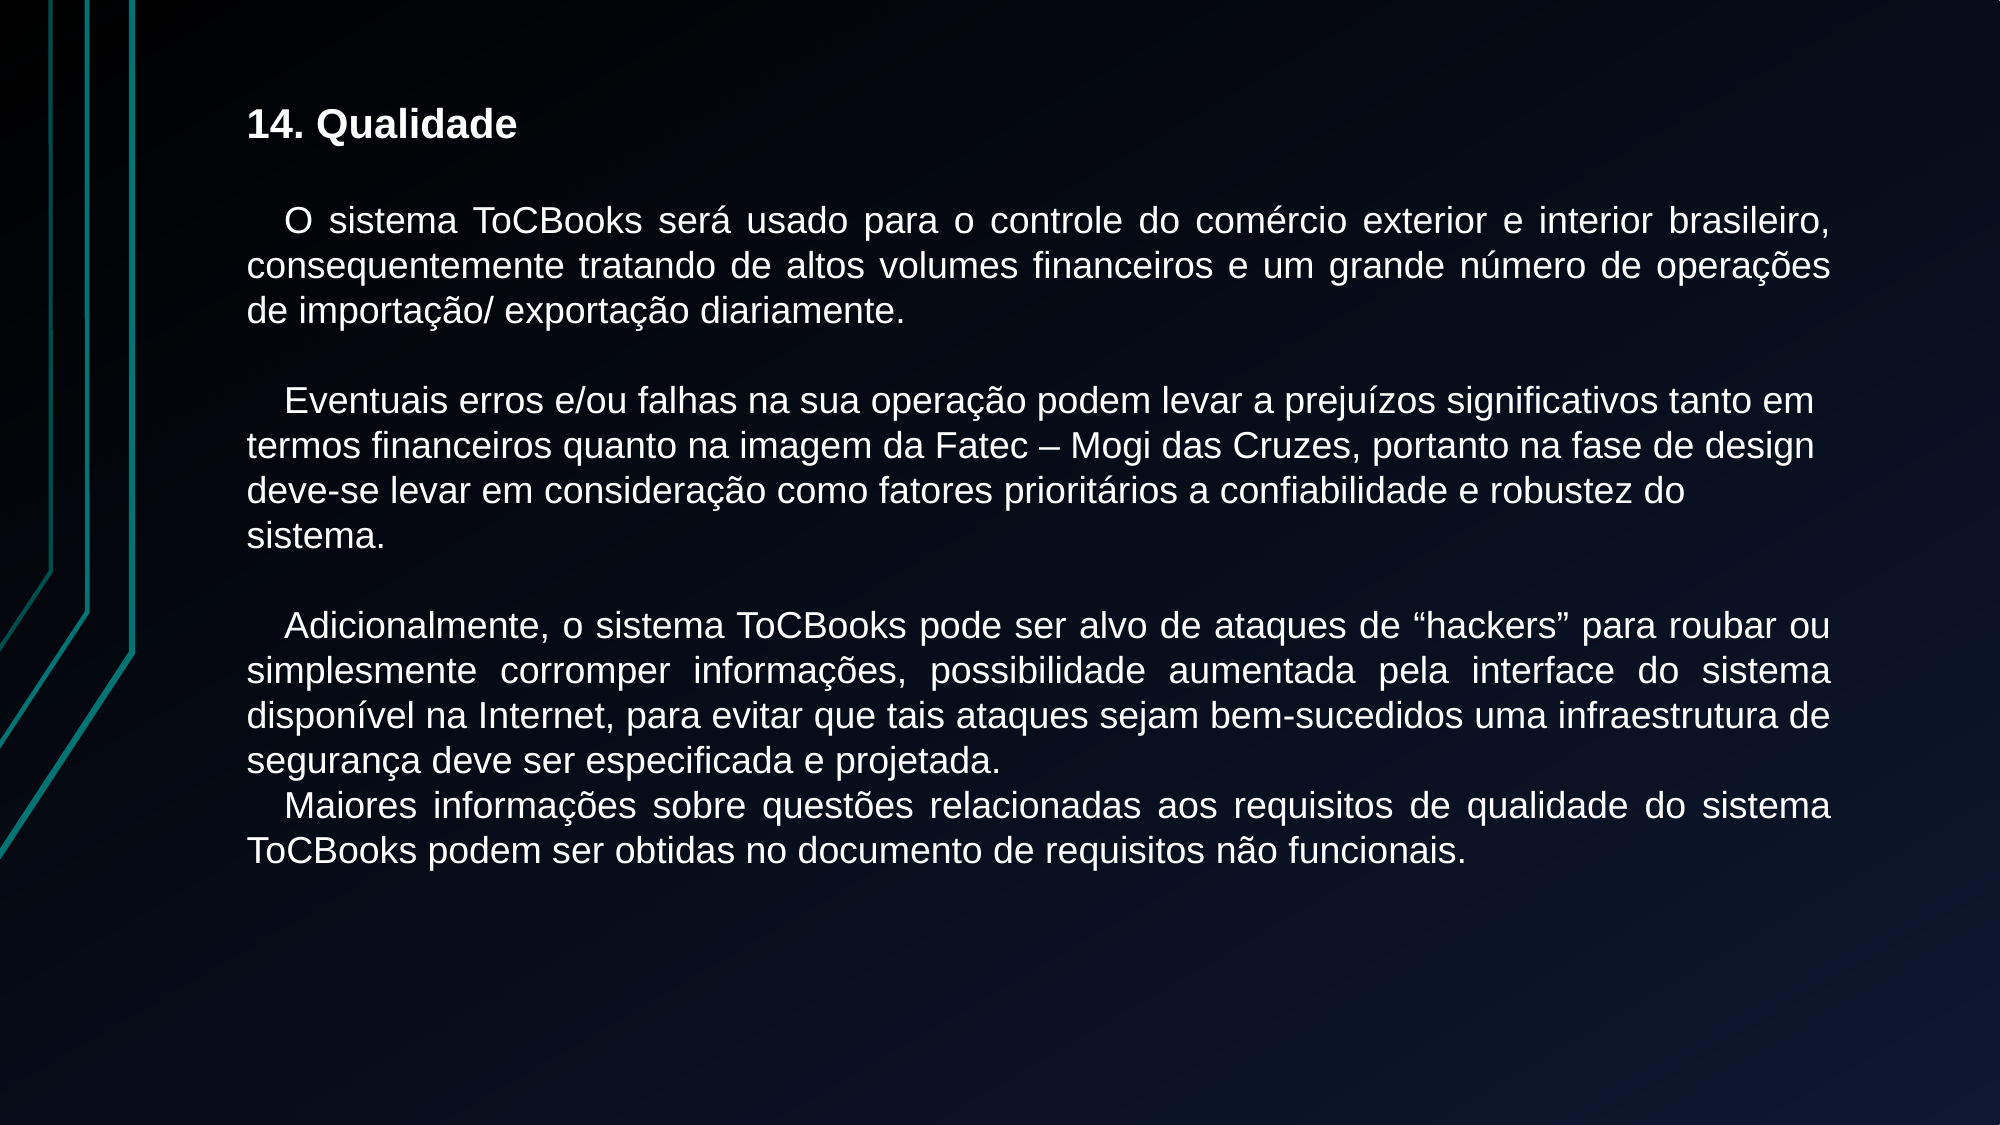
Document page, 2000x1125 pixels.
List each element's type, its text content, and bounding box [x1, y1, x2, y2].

text_box 14. Qualidade O sistema ToCBooks será usado para o controle do comércio exterior e interior brasileiro, consequentemente tratando de altos volumes financeiros e um grande número de operações de importação/ exportação diariamente. Eventuais erros e/ou falhas na sua operação podem levar a prejuízos significativos tanto em termos financeiros quanto na imagem da Fatec – Mogi das Cruzes, portanto na fase de design deve-se levar em consideração como fatores prioritários a confiabilidade e robustez do sistema. Adicionalmente, o sistema ToCBooks pode ser alvo de ataques de “hackers” para roubar ou simplesmente corromper informações, possibilidade aumentada pela interface do sistema disponível na Internet, para evitar que tais ataques sejam bem-sucedidos uma infraestrutura de segurança deve ser especificada e projetada. Maiores informações sobre questões relacionadas aos requisitos de qualidade do sistema ToCBooks podem ser obtidas no documento de requisitos não funcionais. [231, 89, 1846, 879]
